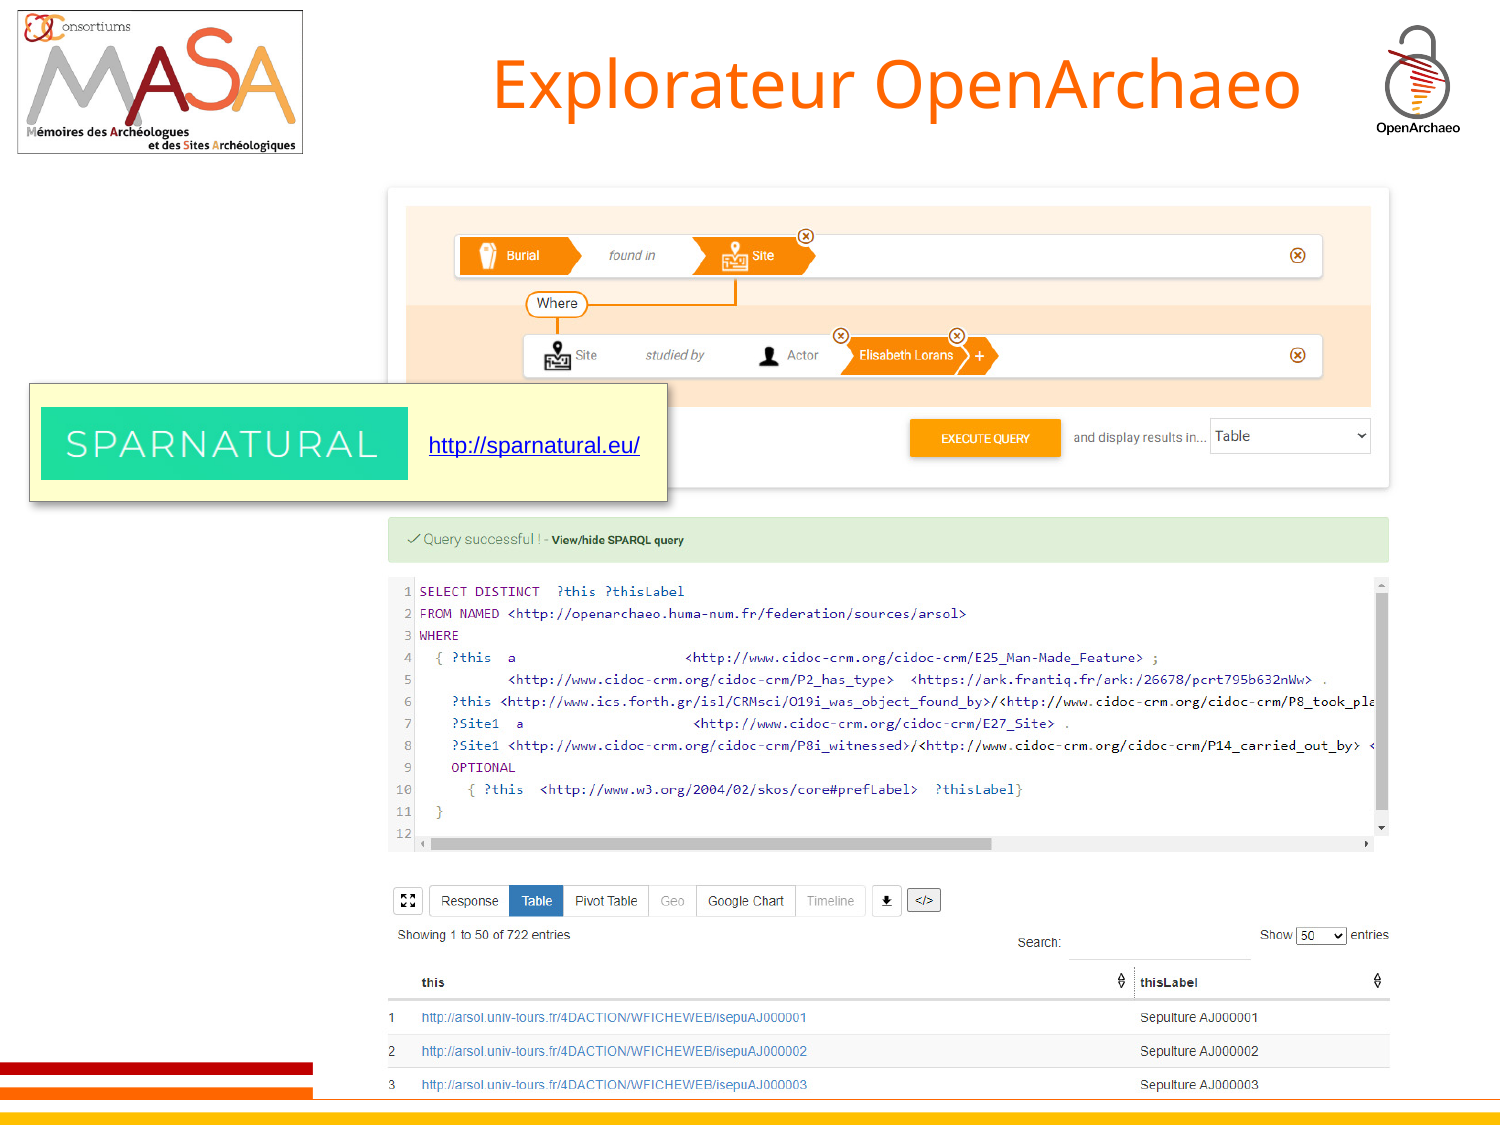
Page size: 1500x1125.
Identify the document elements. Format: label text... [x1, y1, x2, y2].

picture [17, 10, 303, 154]
picture [1375, 25, 1461, 140]
picture [41, 173, 1500, 1103]
title Explorateur OpenArchaeo [312, 10, 1483, 154]
text_box [29, 383, 307, 502]
